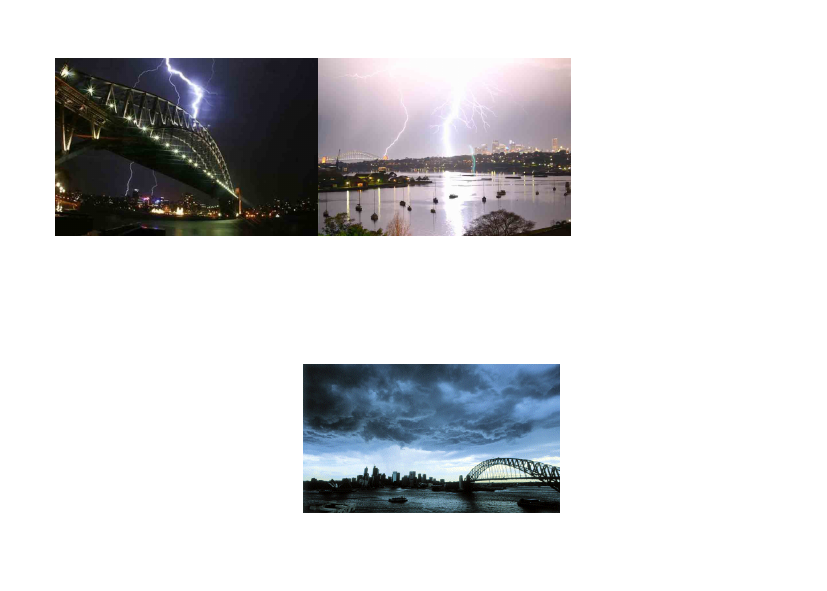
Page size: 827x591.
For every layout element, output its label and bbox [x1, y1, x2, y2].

picture [55, 58, 571, 236]
picture [303, 364, 560, 513]
